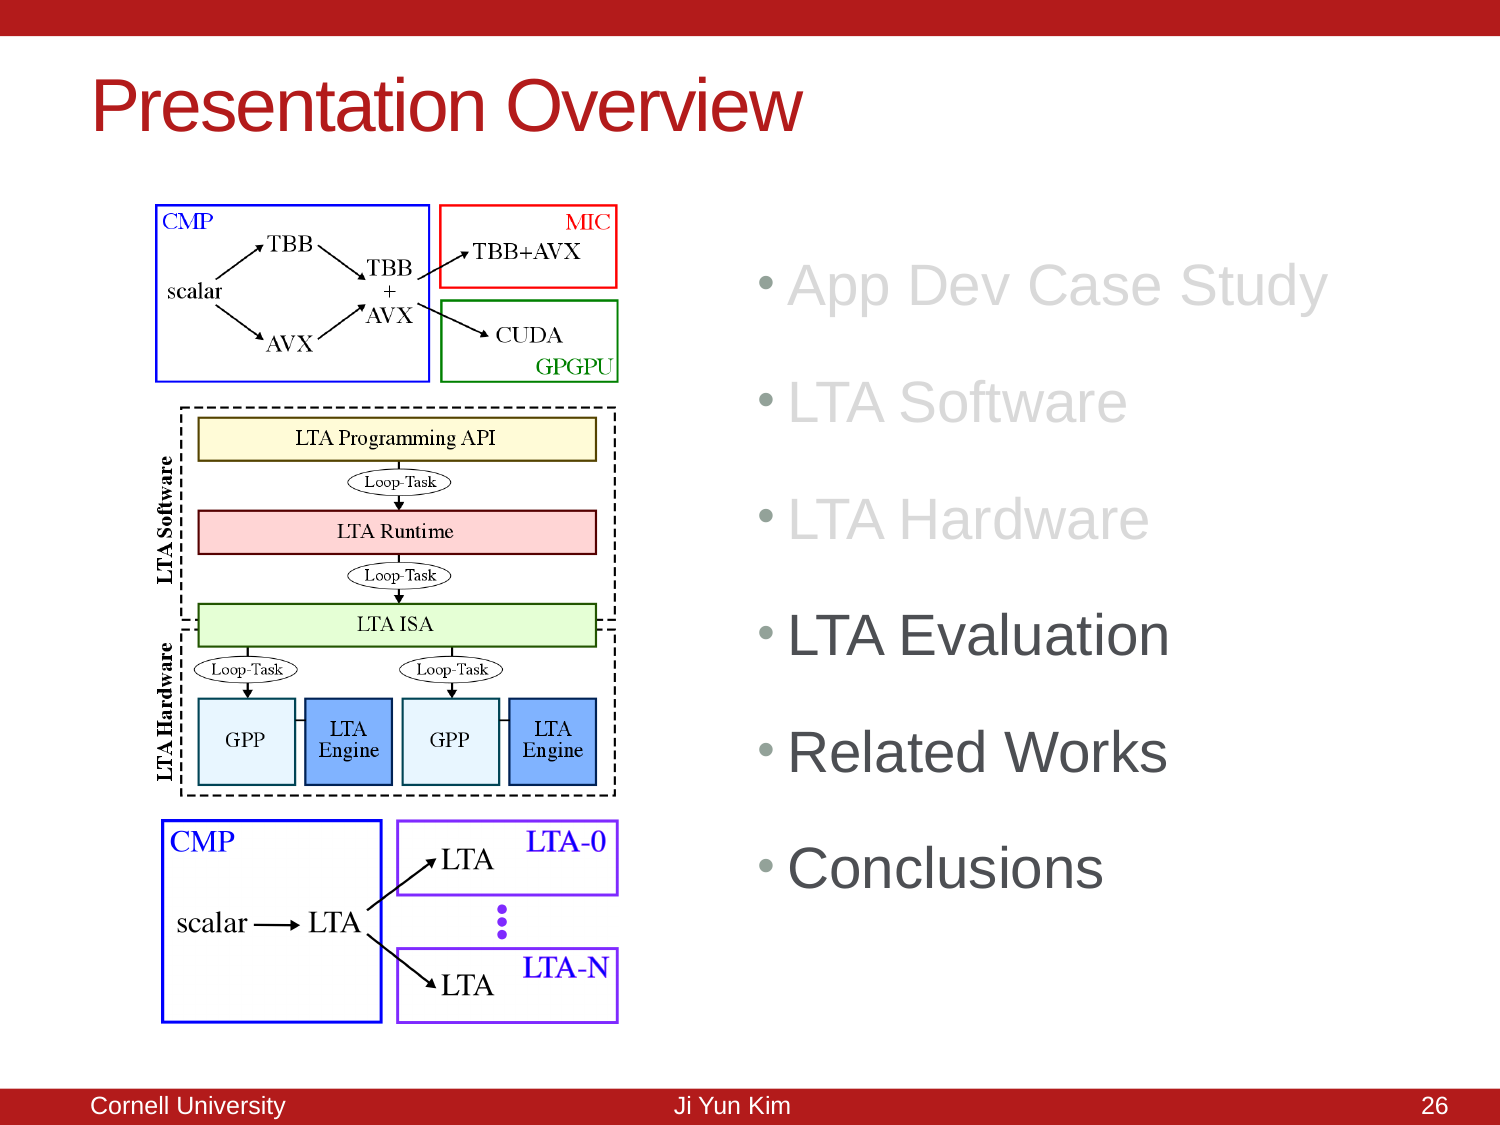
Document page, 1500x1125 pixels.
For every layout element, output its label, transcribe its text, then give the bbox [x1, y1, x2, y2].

list App Dev Case Study LTA Software LTA Hardware LTA Evaluation Related Works Conclusions [742, 205, 1464, 1024]
title Presentation Overview [75, 37, 1425, 166]
slide_number 26 [1114, 1074, 1464, 1125]
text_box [152, 204, 619, 1024]
